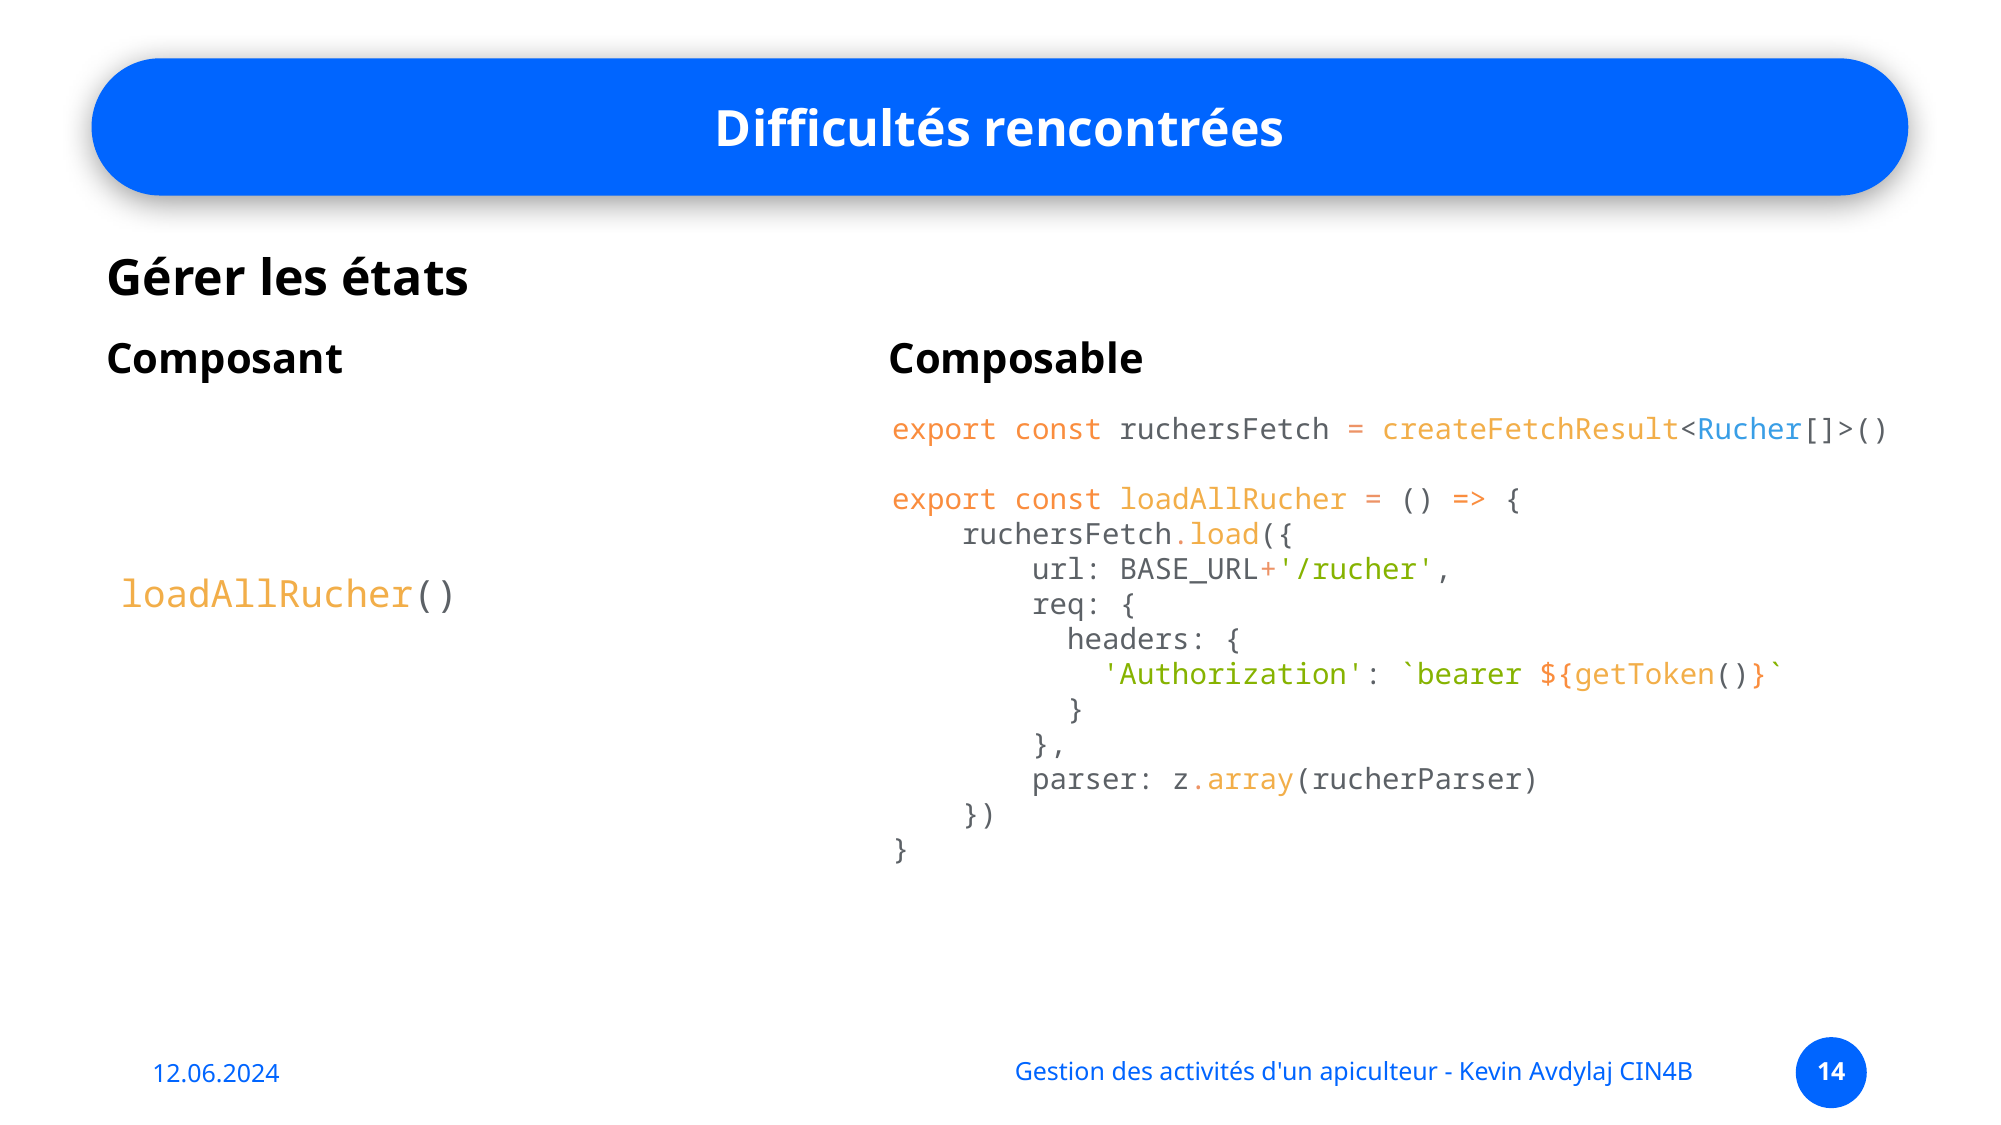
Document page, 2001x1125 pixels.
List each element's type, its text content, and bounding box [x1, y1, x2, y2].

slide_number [137, 1042, 588, 1103]
slide_number 14 [1795, 1042, 1867, 1103]
text_box Difficultés rencontrées [90, 57, 1910, 197]
text_box export const ruchersFetch = createFetchResult<Rucher[]>() export const loadAllRucher = () => { ruchersFetch.load({ url: BASE_URL+'/rucher', req: { headers: { 'Authorization': `bearer ${getToken()}` } }, parser: z.array(rucherParser) }) } [877, 403, 1905, 908]
text_box Composable [873, 324, 1471, 390]
text_box Composant [91, 324, 689, 390]
footer Gestion des activités d'un apiculteur - Kevin Avdylaj CIN4B [999, 1042, 1728, 1103]
text_box Gérer les états [91, 238, 689, 314]
text_box loadAllRucher() [105, 562, 474, 668]
